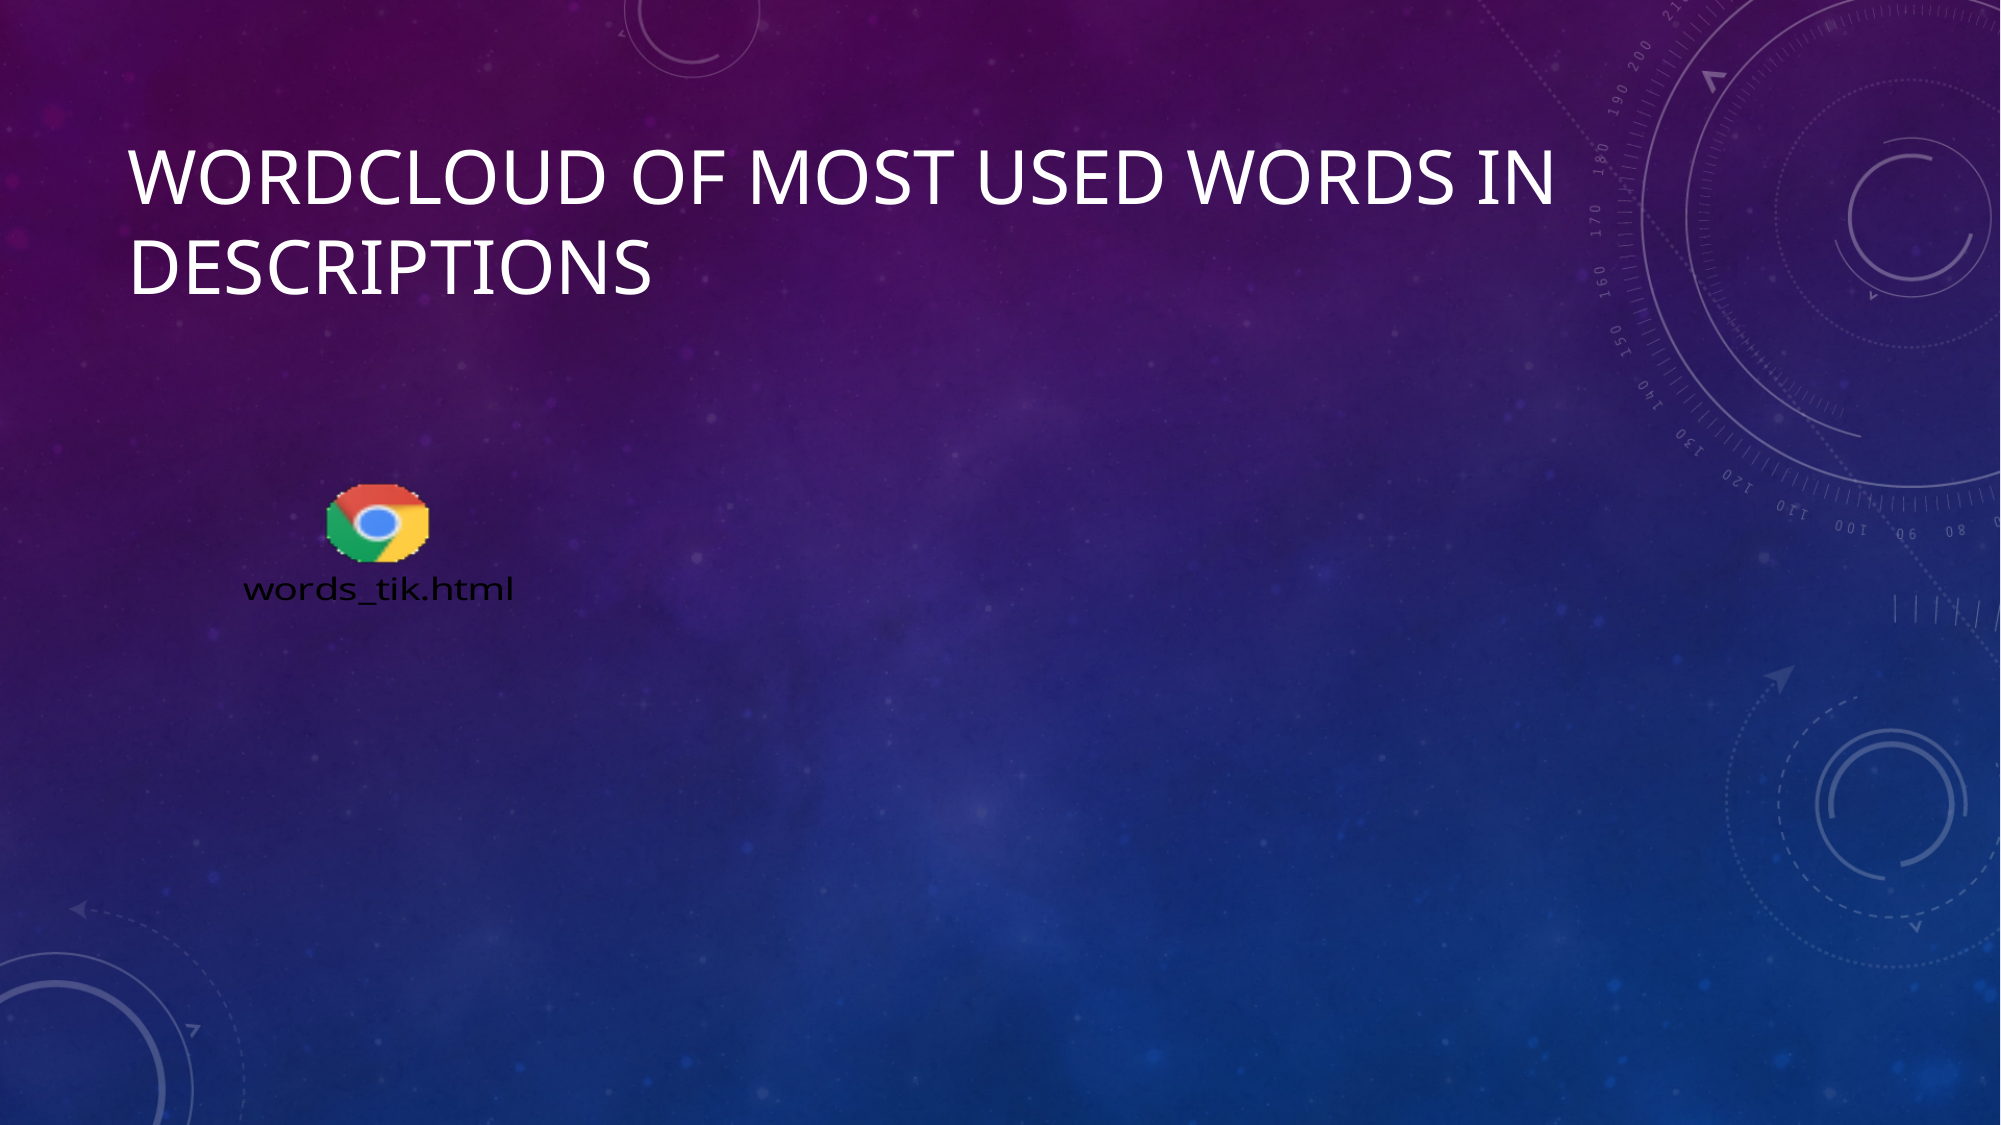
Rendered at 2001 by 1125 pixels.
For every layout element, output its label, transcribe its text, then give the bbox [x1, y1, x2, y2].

picture [0, 0, 2001, 1125]
title Wordcloud of most used words in descriptions [112, 99, 1775, 339]
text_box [211, 482, 543, 620]
